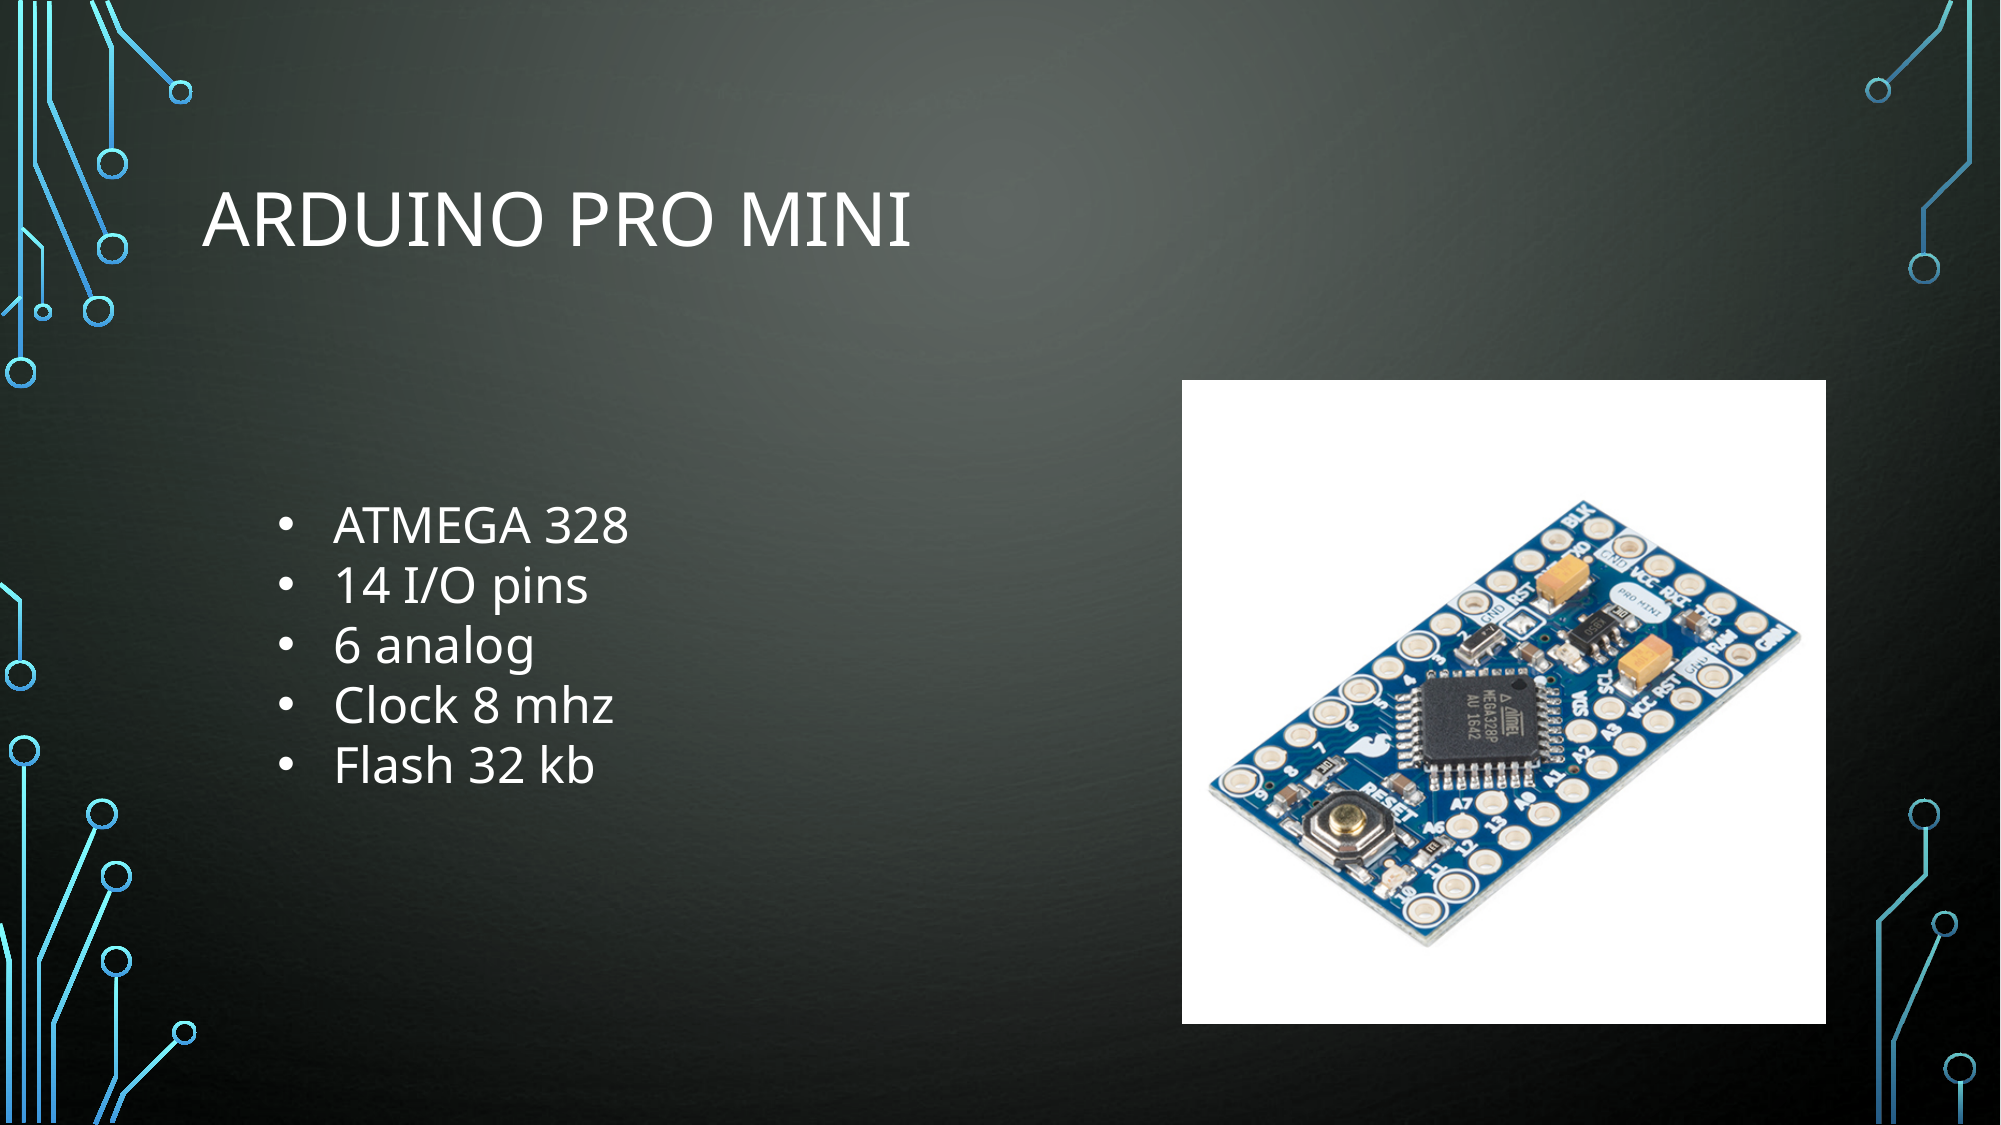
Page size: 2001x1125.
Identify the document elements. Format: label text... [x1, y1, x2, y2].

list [1182, 379, 1826, 1024]
text_box ATMEGA 328 14 I/O pins 6 analog Clock 8 mhz Flash 32 kb [262, 486, 645, 801]
title Arduino PRO Mini [187, 101, 1813, 344]
